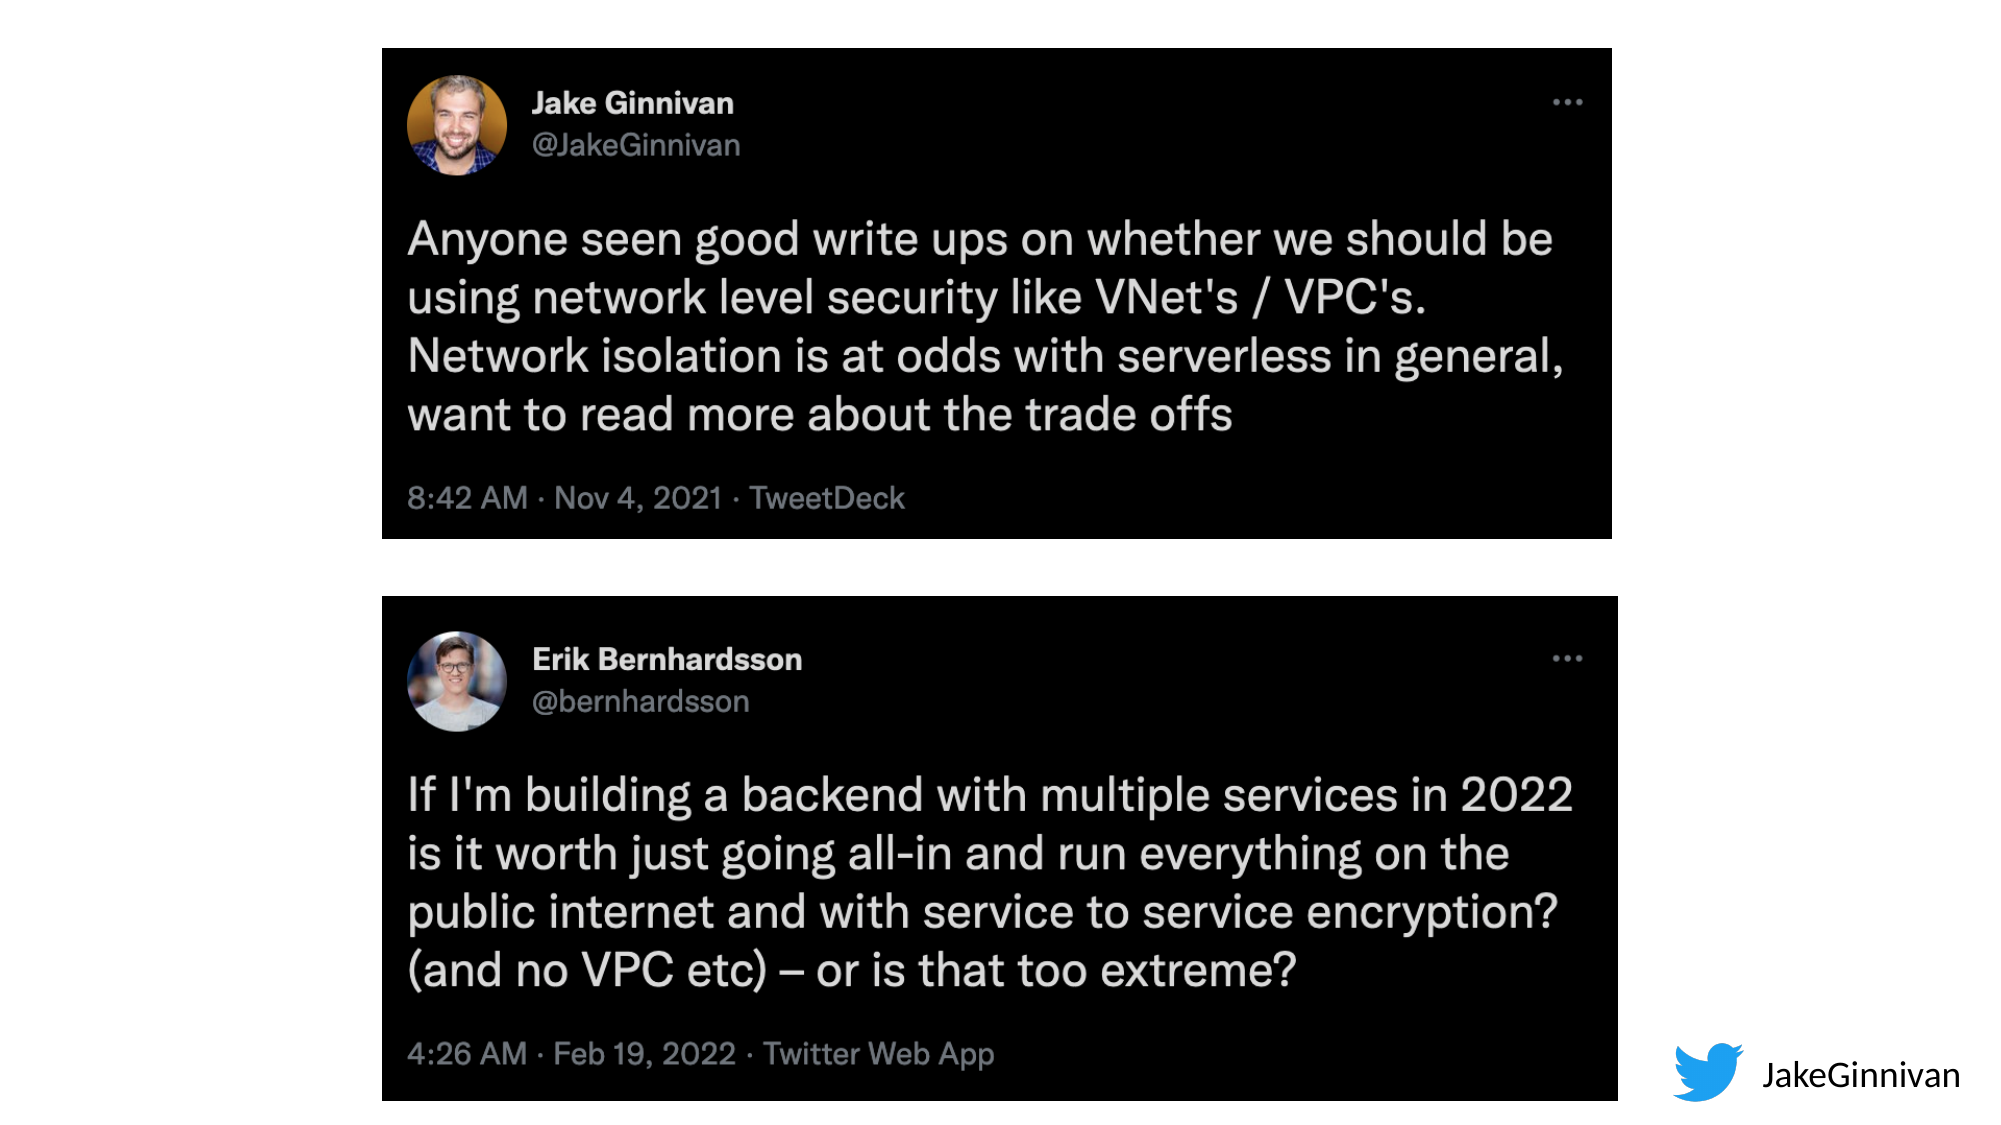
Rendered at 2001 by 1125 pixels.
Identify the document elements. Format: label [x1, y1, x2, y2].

picture [1670, 1043, 1747, 1103]
picture [382, 596, 1618, 1101]
picture [382, 48, 1612, 539]
